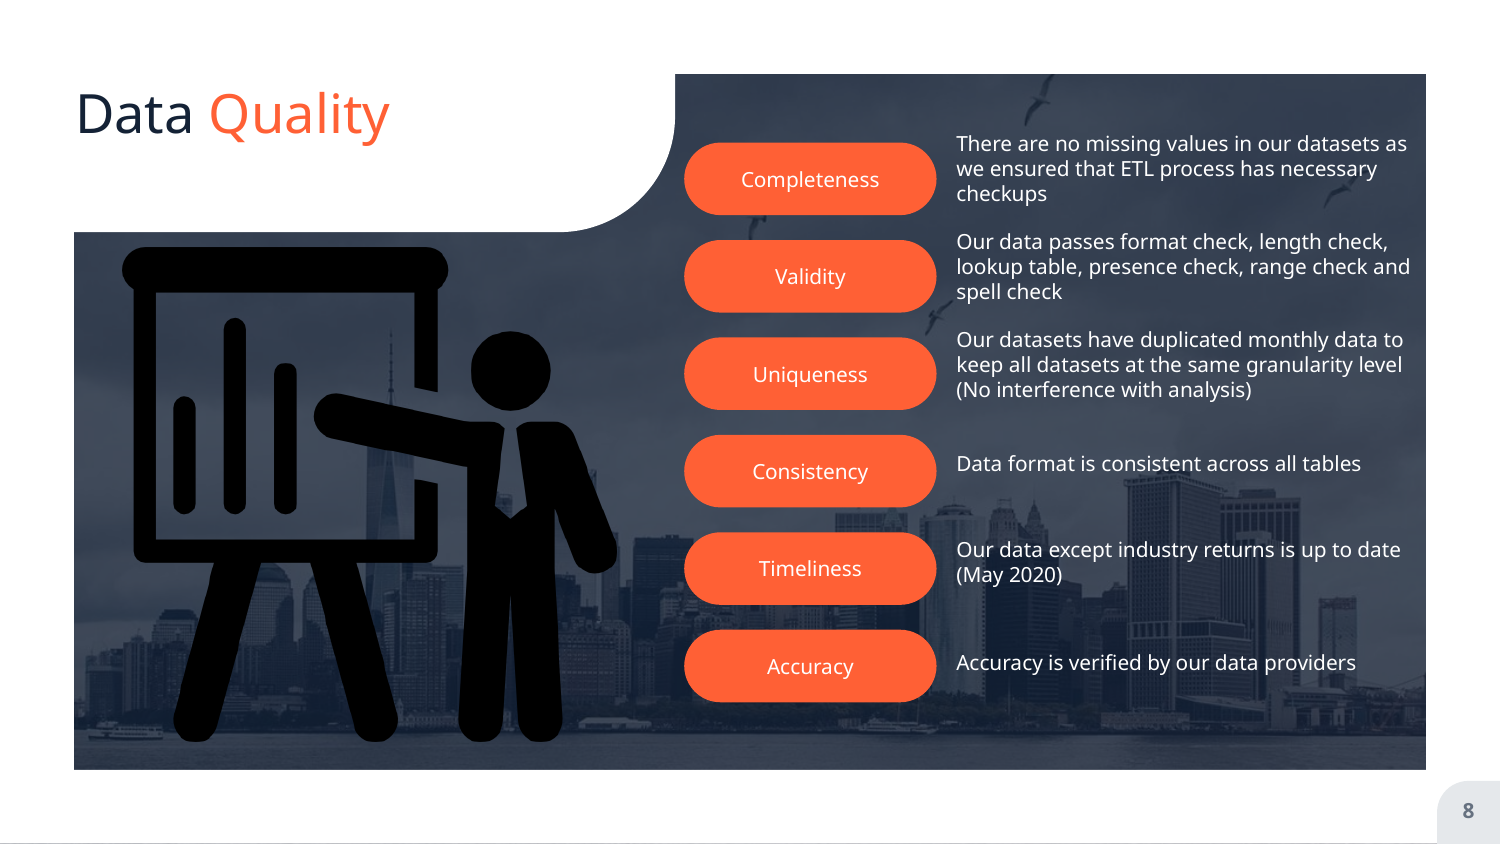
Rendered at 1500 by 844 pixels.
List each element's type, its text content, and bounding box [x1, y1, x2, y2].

list Our data except industry returns is up to date (May 2020) [956, 525, 1420, 599]
picture [122, 247, 617, 742]
text_box Uniqueness [684, 337, 937, 410]
list Our datasets have duplicated monthly data to keep all datasets at the same granularity level (No interference with analysis) [956, 328, 1420, 401]
list Accuracy is verified by our data providers [956, 624, 1420, 698]
list There are no missing values in our datasets as we ensured that ETL process has necessary checkups [956, 131, 1420, 205]
list Data format is consistent across all tables [956, 427, 1420, 500]
text_box Completeness [684, 142, 937, 216]
text_box Consistency [684, 434, 937, 508]
text_box Timeliness [684, 532, 937, 605]
text_box Validity [684, 240, 937, 313]
slide_number ‹#› [1437, 780, 1500, 844]
title Data Quality [75, 0, 596, 233]
text_box Accuracy [684, 629, 937, 703]
list Our data passes format check, length check, lookup table, presence check, range check and spell check [956, 229, 1420, 303]
